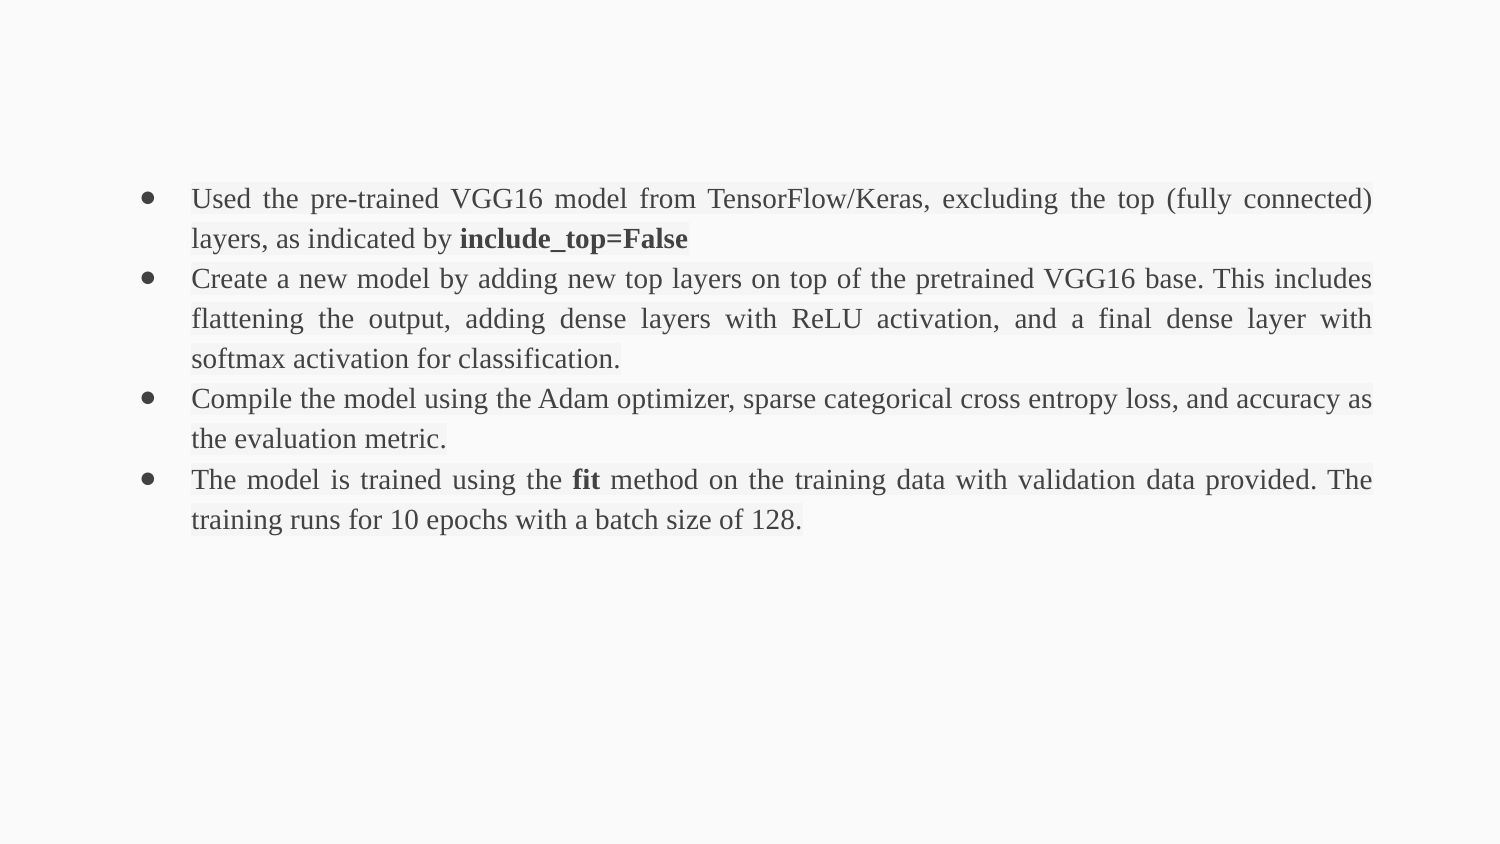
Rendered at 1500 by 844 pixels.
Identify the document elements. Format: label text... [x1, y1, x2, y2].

text_box Used the pre-trained VGG16 model from TensorFlow/Keras, excluding the top (fully connected) layers, as indicated by include_top=False​ Create a new model by adding new top layers on top of the pretrained VGG16 base. This includes flattening the output, adding dense layers with ReLU activation, and a final dense layer with softmax activation for classification.​ Compile the model using the Adam optimizer, sparse categorical cross entropy loss, and accuracy as the evaluation metric.​ The model is trained using the fit method on the training data with validation data provided. The training runs for 10 epochs with a batch size of 128. [101, 158, 1388, 633]
